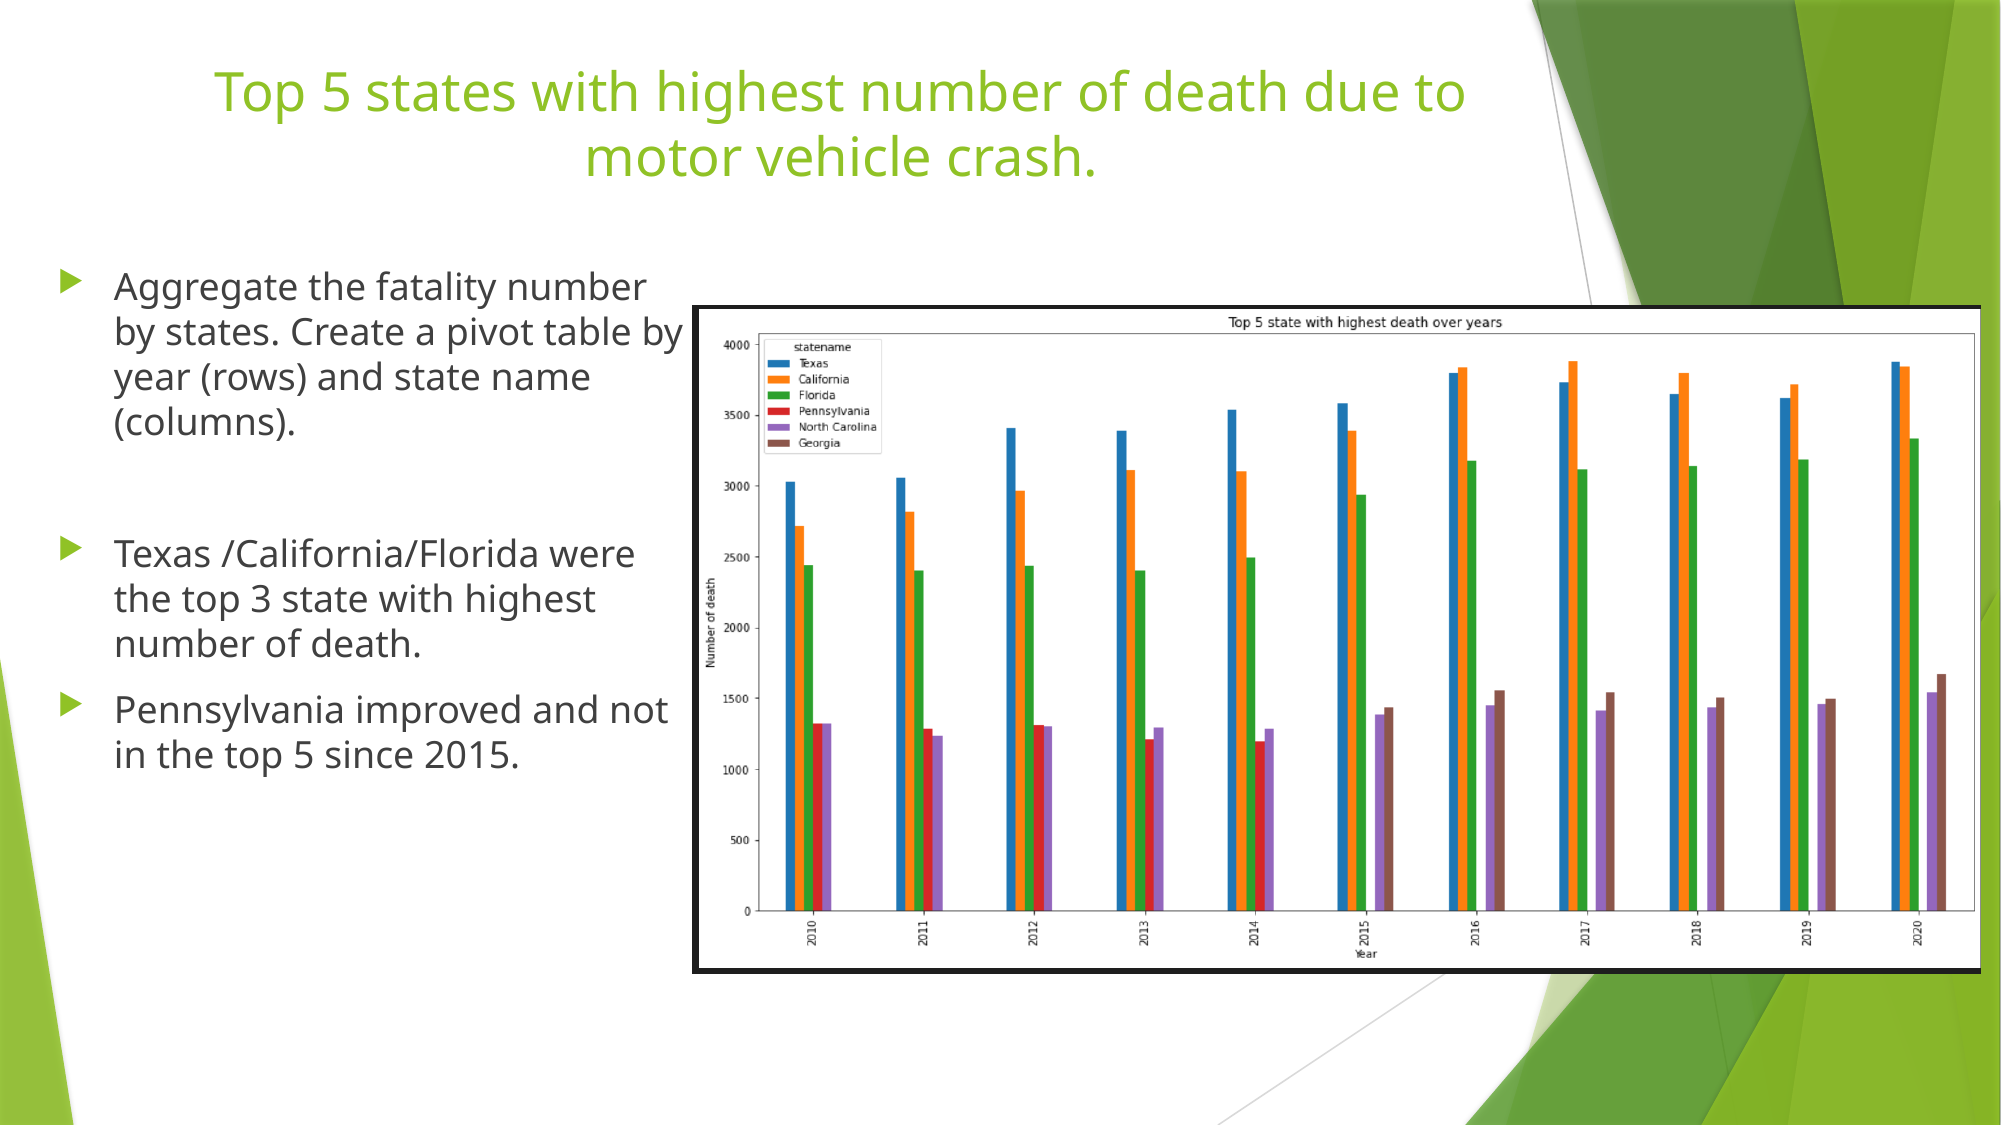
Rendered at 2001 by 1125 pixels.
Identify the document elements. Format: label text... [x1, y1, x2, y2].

title Top 5 states with highest number of death due to motor vehicle crash. [194, 50, 1489, 183]
picture [692, 305, 1981, 974]
list Aggregate the fatality number by states. Create a pivot table by year (rows) and state name (columns). Texas /California/Florida were the top 3 state with highest number of death. Pennsylvania improved and not in the top 5 since 2015. [42, 255, 702, 1112]
